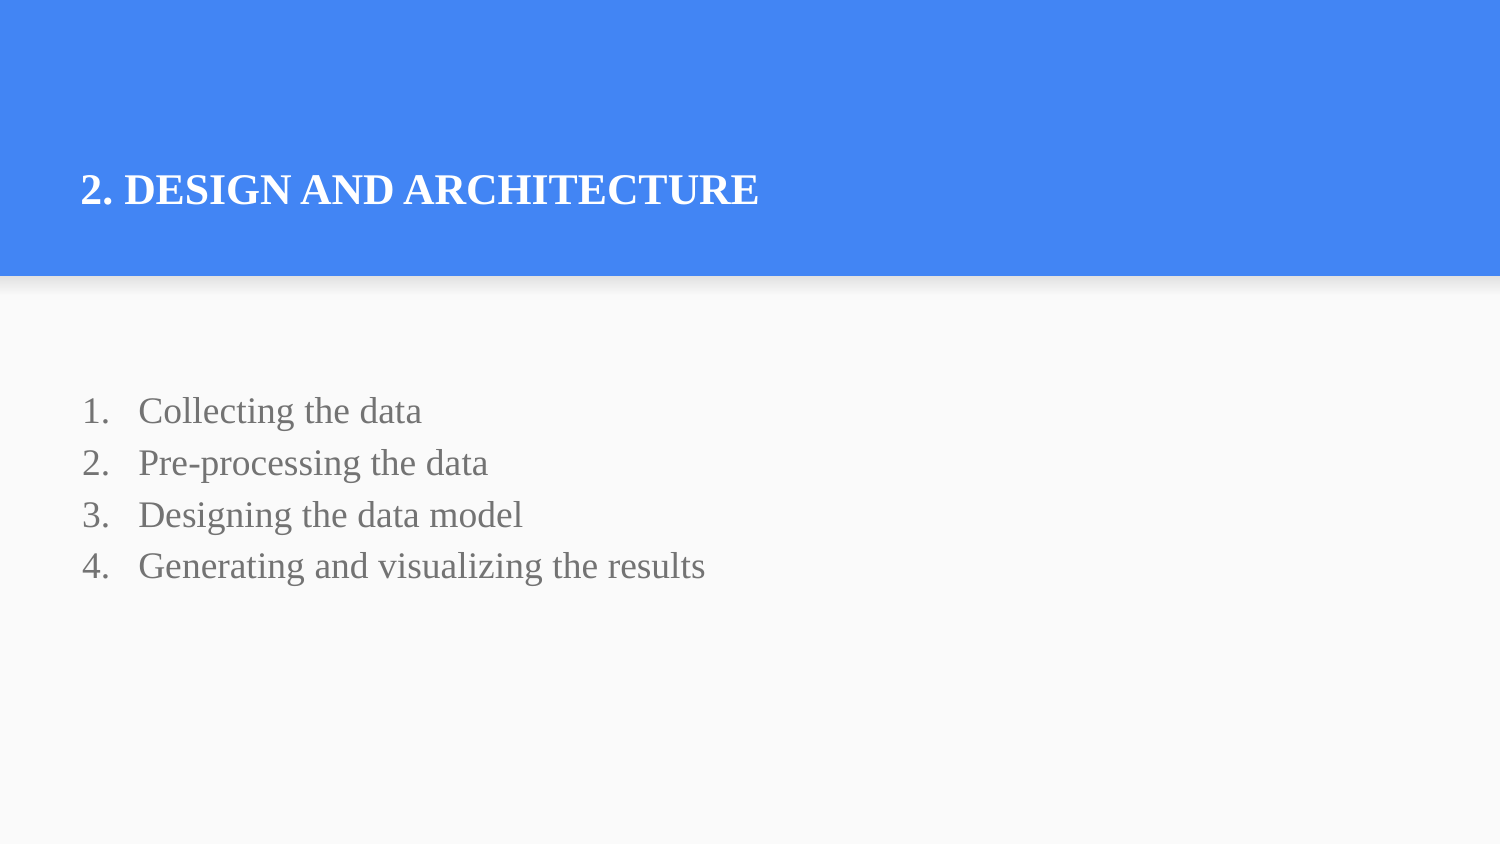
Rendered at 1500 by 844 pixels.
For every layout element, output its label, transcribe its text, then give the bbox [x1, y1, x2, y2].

list Collecting the data Pre-processing the data Designing the data model Generating and visualizing the results [67, 364, 1437, 844]
title 2. DESIGN AND ARCHITECTURE [65, 102, 1435, 229]
